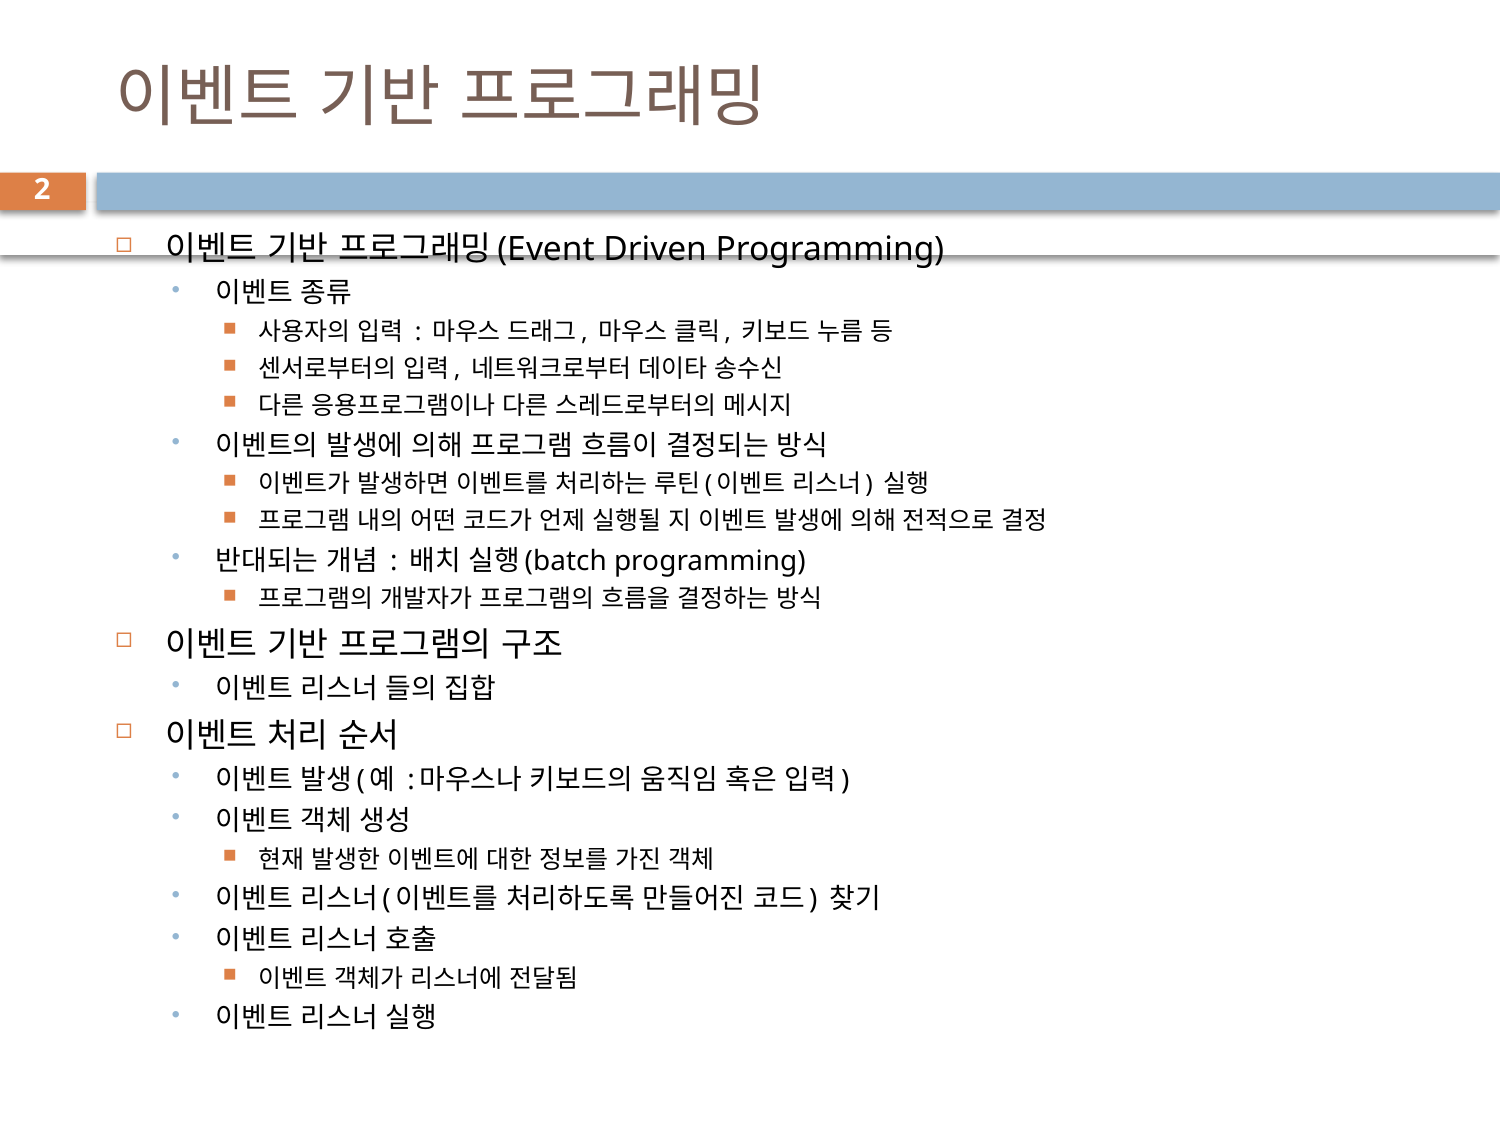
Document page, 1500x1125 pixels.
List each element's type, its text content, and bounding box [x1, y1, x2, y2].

title 이벤트 기반 프로그래밍 [100, 37, 1438, 149]
slide_number 2 [0, 170, 87, 211]
list 이벤트 기반 프로그래밍(Event Driven Programming) 이벤트 종류 사용자의 입력 : 마우스 드래그, 마우스 클릭, 키보드 누름 등 센서로부터의 입력, 네트워크로부터 데이타 송수신 다른 응용프로그램이나 다른 스레드로부터의 메시지 이벤트의 발생에 의해 프로그램 흐름이 결정되는 방식 이벤트가 발생하면 이벤트를 처리하는 루틴(이벤트 리스너) 실행 프로그램 내의 어떤 코드가 언제 실행될 지 이벤트 발생에 의해 전적으로 결정 반대되는 개념 : 배치 실행(batch programming) 프로그램의 개발자가 프로그램의 흐름을 결정하는 방식 이벤트 기반 프로그램의 구조 이벤트 리스너 들의 집합 이벤트 처리 순서 이벤트 발생(예 :마우스나 키보드의 움직임 혹은 입력) 이벤트 객체 생성 현재 발생한 이벤트에 대한 정보를 가진 객체 이벤트 리스너(이벤트를 처리하도록 만들어진 코드) 찾기 이벤트 리스너 호출 이벤트 객체가 리스너에 전달됨 이벤트 리스너 실행 [100, 219, 1438, 1047]
